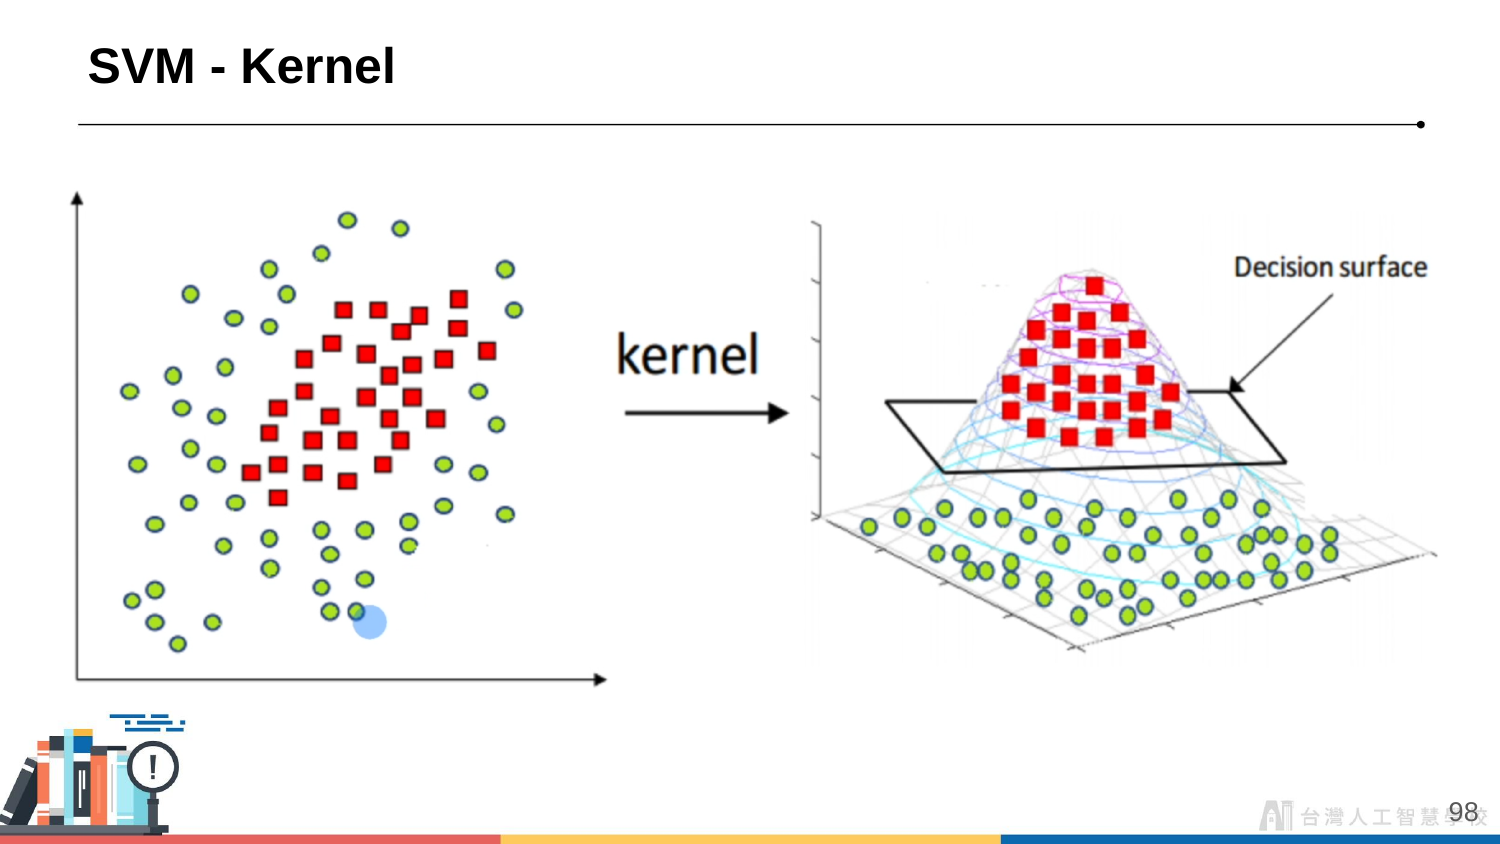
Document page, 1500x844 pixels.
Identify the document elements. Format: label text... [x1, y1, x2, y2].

title SVM - Kernel [72, 18, 1409, 117]
slide_number ‹#› [1403, 779, 1494, 844]
picture [0, 0, 1500, 844]
